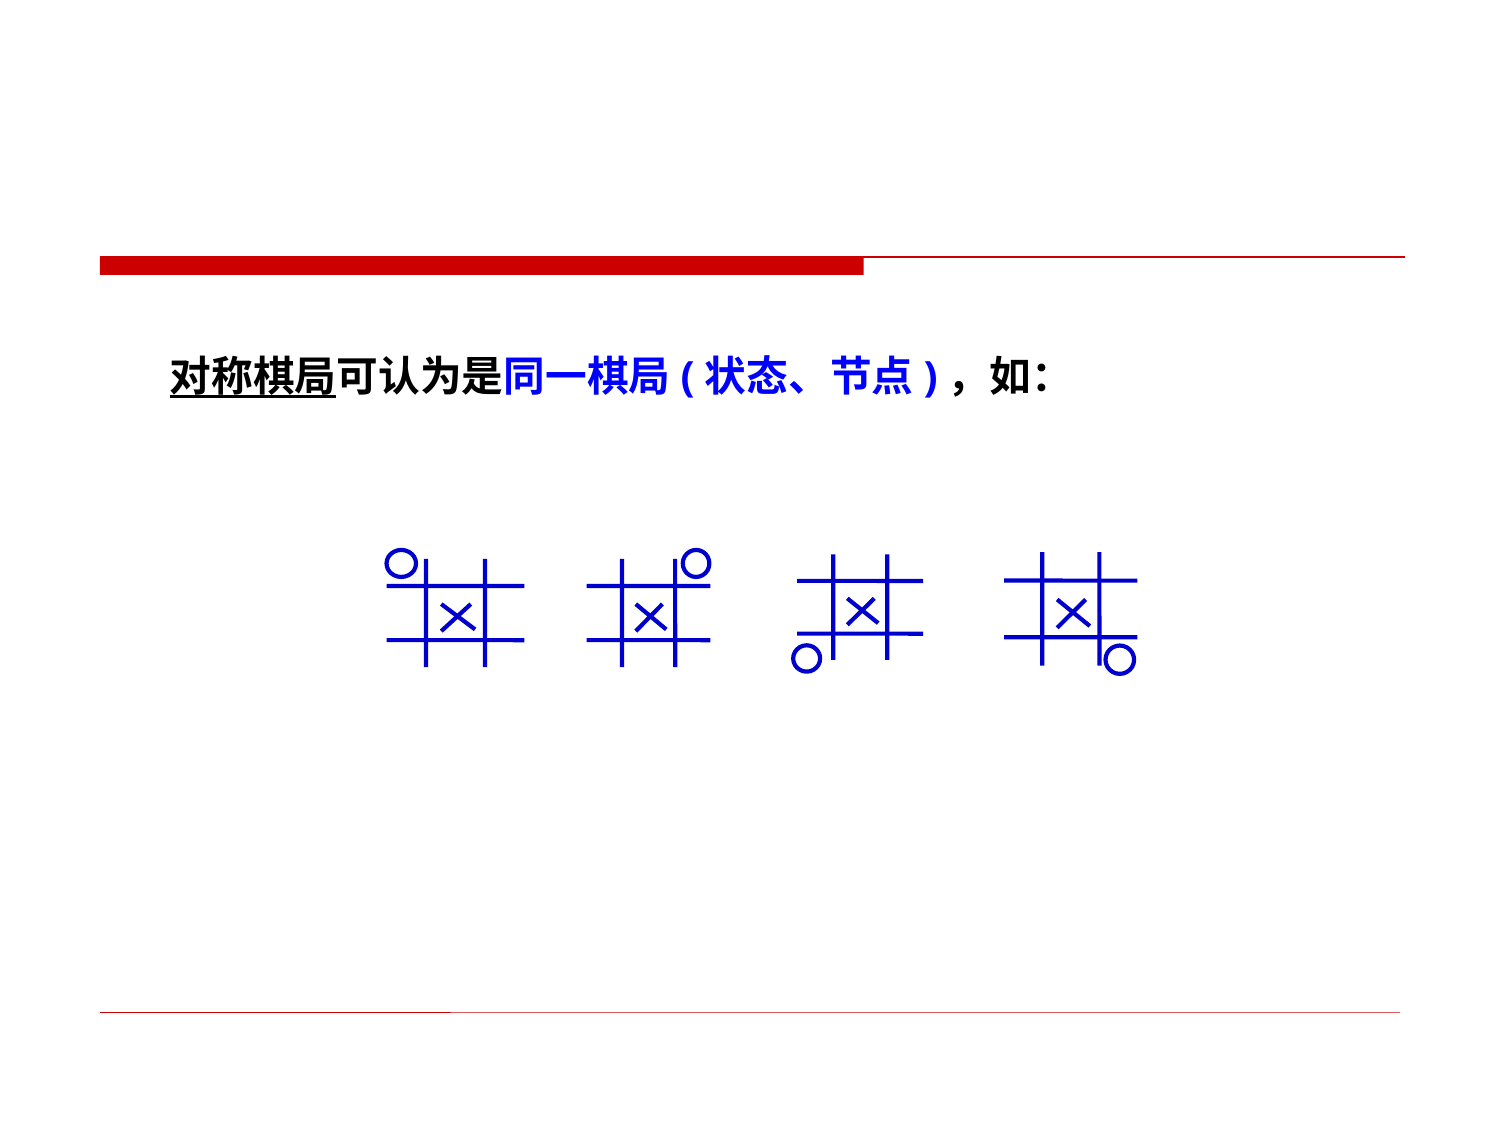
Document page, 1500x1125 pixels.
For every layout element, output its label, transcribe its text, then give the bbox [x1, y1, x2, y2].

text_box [386, 549, 1138, 674]
text_box 对称棋局可认为是同一棋局(状态、节点)，如： [169, 324, 1060, 400]
